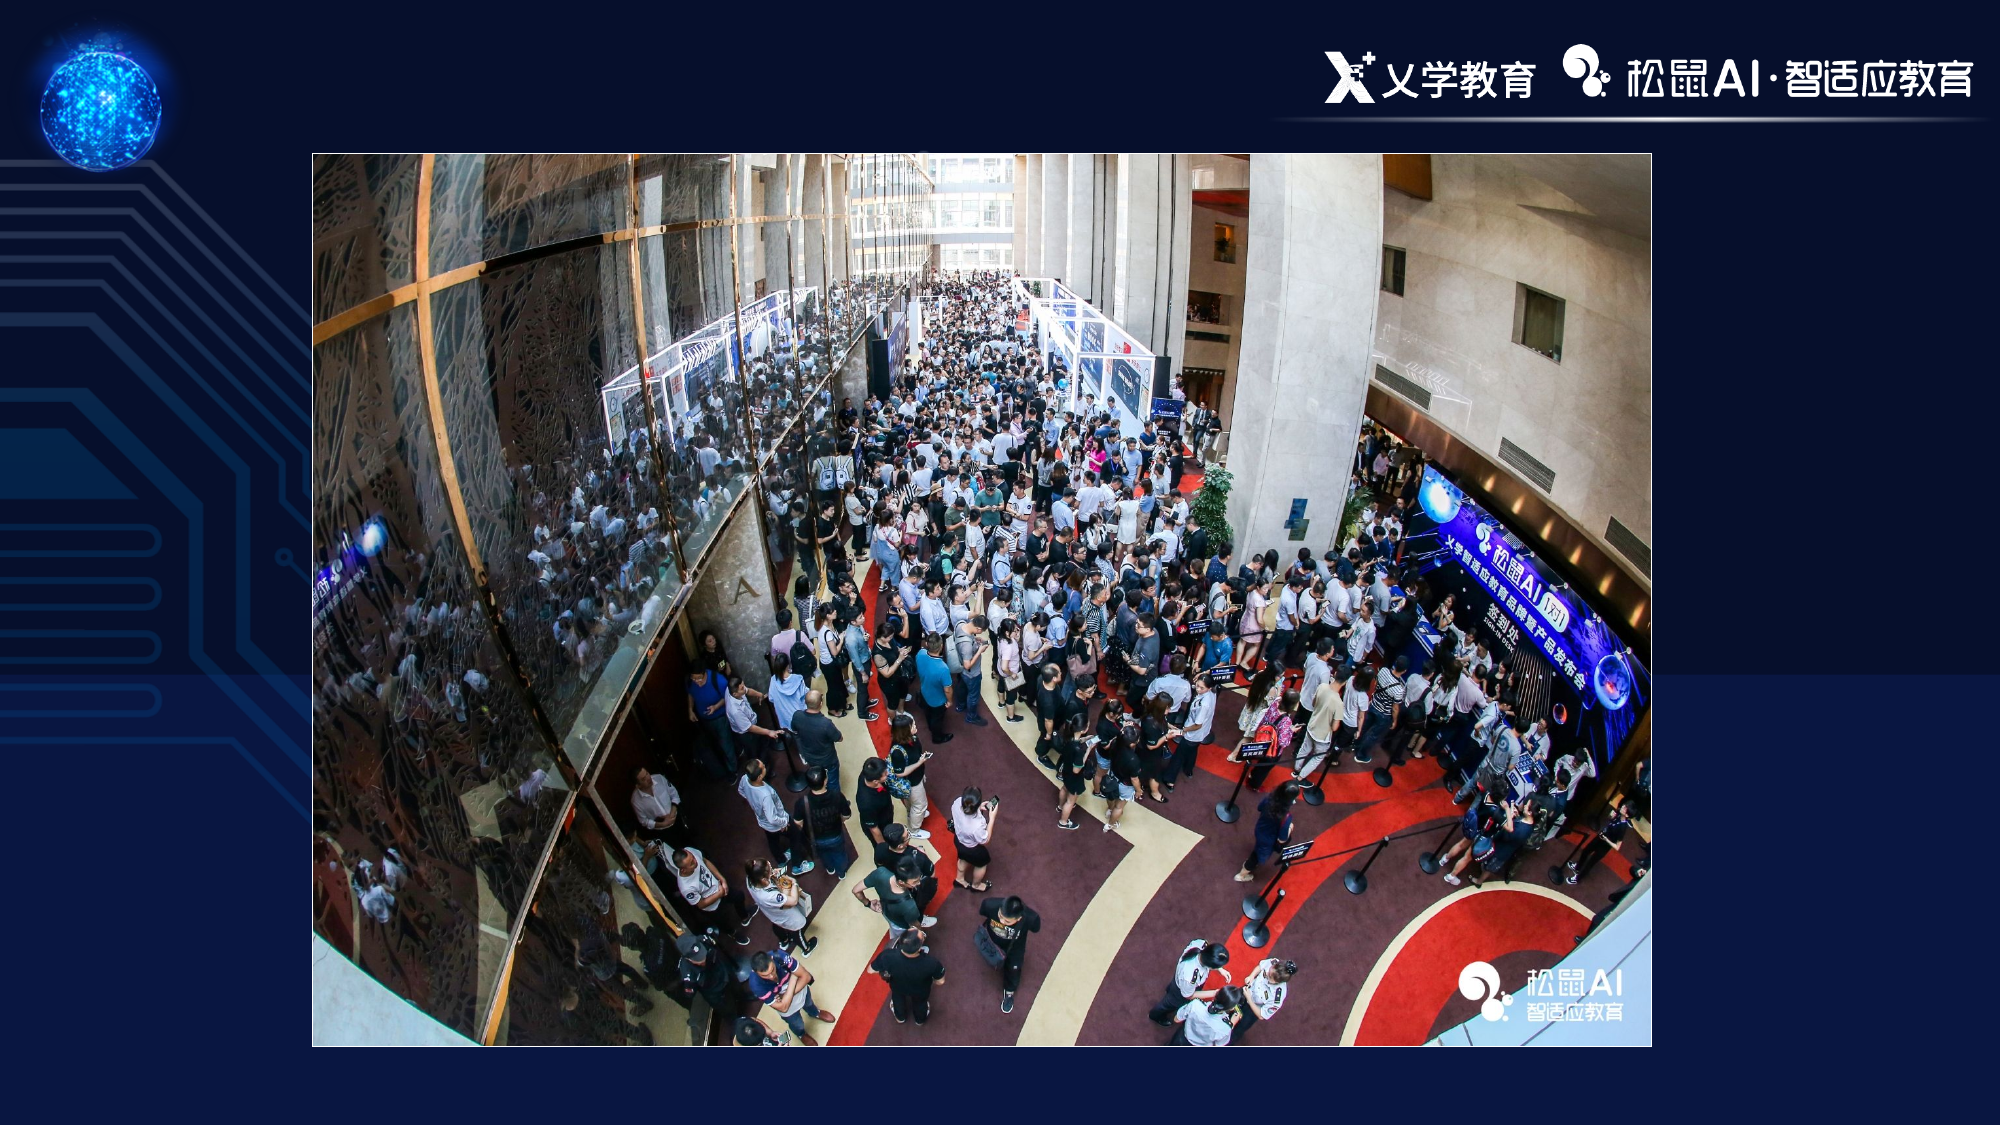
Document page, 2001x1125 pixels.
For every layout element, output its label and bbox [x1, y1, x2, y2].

picture [1236, 22, 2000, 141]
picture [0, 7, 1652, 1072]
